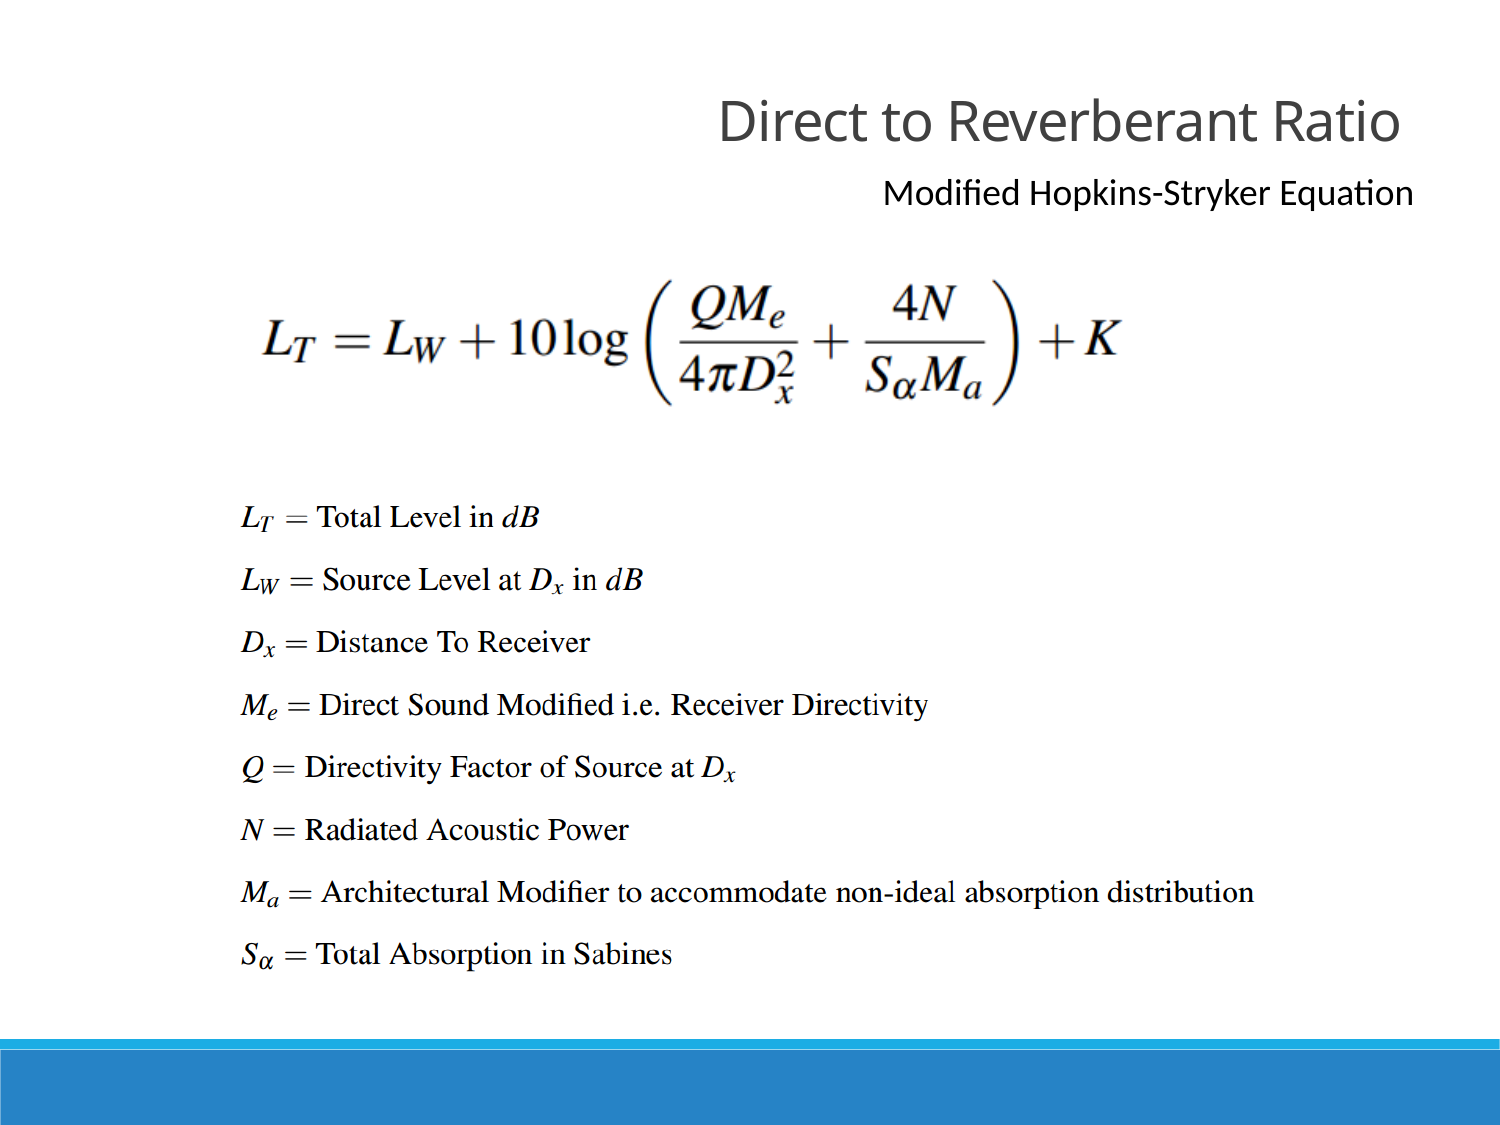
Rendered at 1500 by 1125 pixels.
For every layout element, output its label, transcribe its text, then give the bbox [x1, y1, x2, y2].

picture [237, 258, 1150, 424]
text_box Direct to Reverberant Ratio [702, 40, 1441, 161]
picture [237, 491, 1258, 977]
text_box Modified Hopkins-Stryker Equation [867, 160, 1430, 221]
